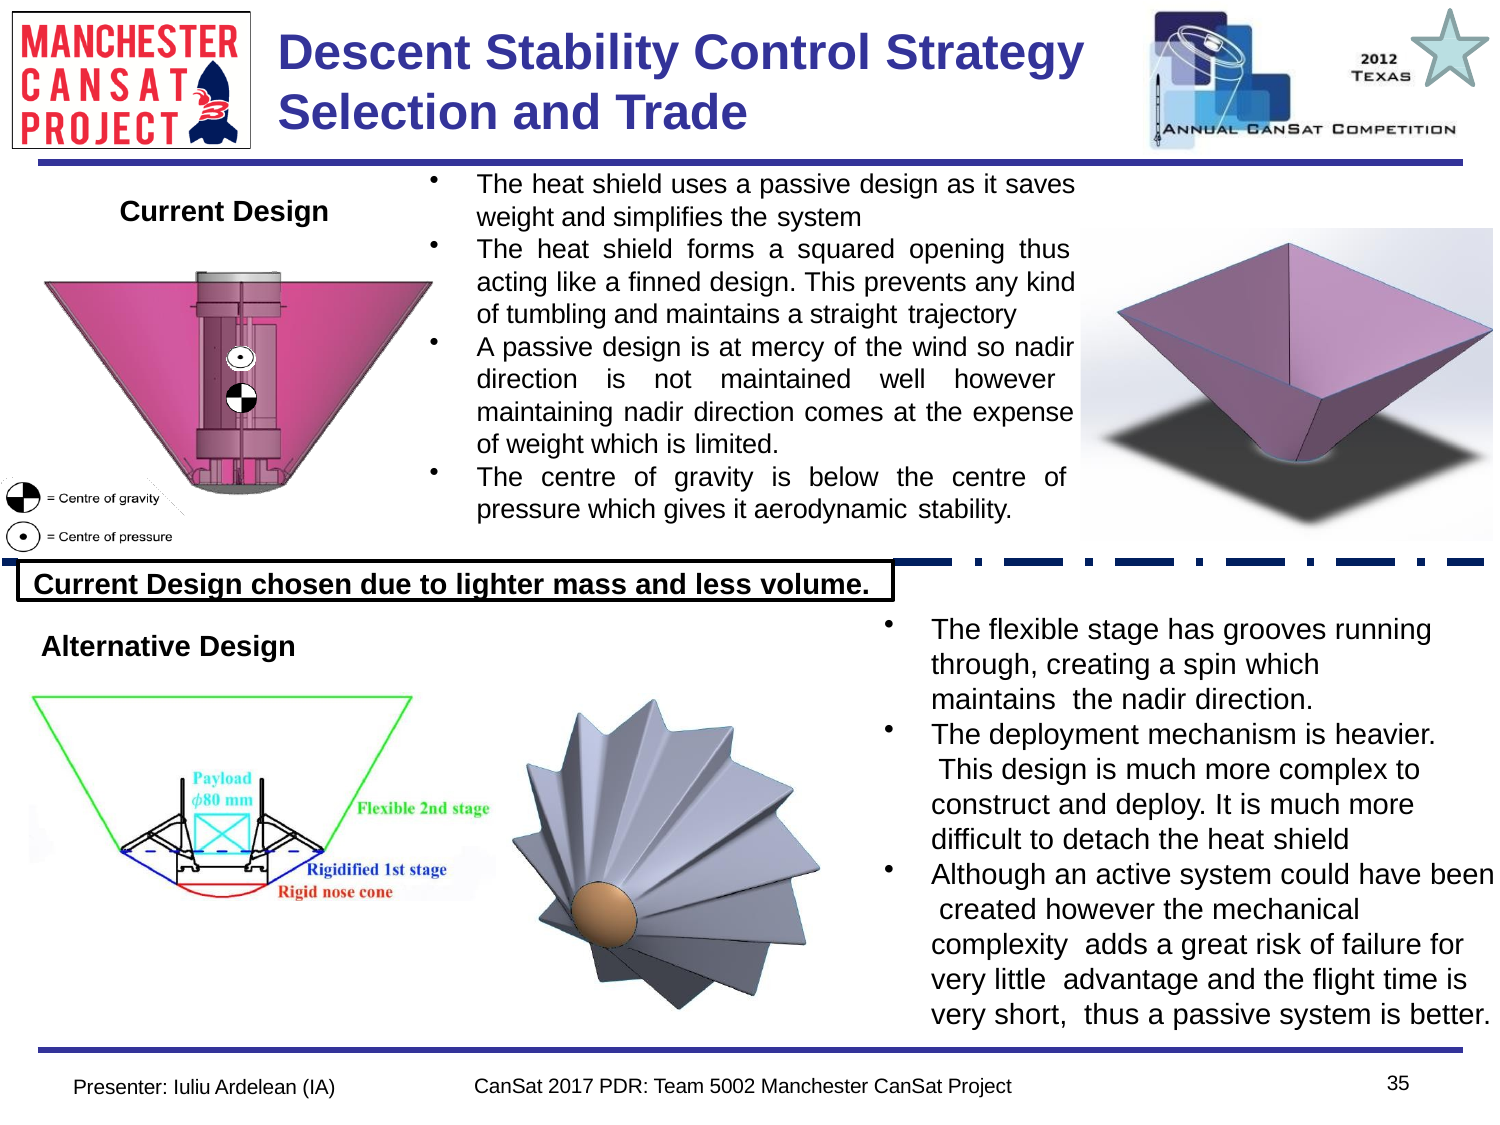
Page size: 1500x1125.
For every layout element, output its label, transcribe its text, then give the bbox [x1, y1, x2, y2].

text_box [1412, 10, 1488, 86]
text_box [11, 11, 251, 149]
text_box [1142, 1, 1458, 156]
text_box Current Design [117, 190, 333, 228]
text_box [38, 269, 436, 498]
title Descent Stability Control Strategy Selection and Trade [275, 17, 1225, 208]
text_box [1080, 228, 1493, 541]
text_box [222, 380, 259, 415]
text_box The heat shield uses a passive design as it saves weight and simplifies the system The heat shield forms a squared opening thus acting like a finned design. This prevents any kind of tumbling and maintains a straight trajectory A passive design is at mercy of the wind so nadir direction is not maintained well however maintaining nadir direction comes at the expense of weight which is limited. The centre of gravity is below the centre of pressure which gives it aerodynamic stability. [427, 164, 1085, 524]
slide_number 35 [1382, 1069, 1415, 1125]
footer CanSat 2017 PDR: Team 5002 Manchester CanSat Project [472, 1072, 1028, 1125]
text_box [1337, 37, 1426, 101]
text_box [225, 344, 256, 371]
text_box [0, 476, 185, 553]
text_box Presenter: Iuliu Ardelean (IA) [71, 1073, 348, 1099]
text_box Current Design chosen due to lighter mass and less volume. [18, 561, 894, 600]
text_box Alternative Design [38, 625, 299, 663]
text_box The flexible stage has grooves running through, creating a spin which maintains the nadir direction. The deployment mechanism is heavier. This design is much more complex to construct and deploy. It is much more difficult to detach the heat shield Although an active system could have been created however the mechanical complexity adds a great risk of failure for very little advantage and the flight time is very short, thus a passive system is better. [882, 608, 1498, 1030]
text_box [28, 692, 496, 901]
text_box [506, 693, 822, 1012]
text_box [16, 19, 246, 147]
